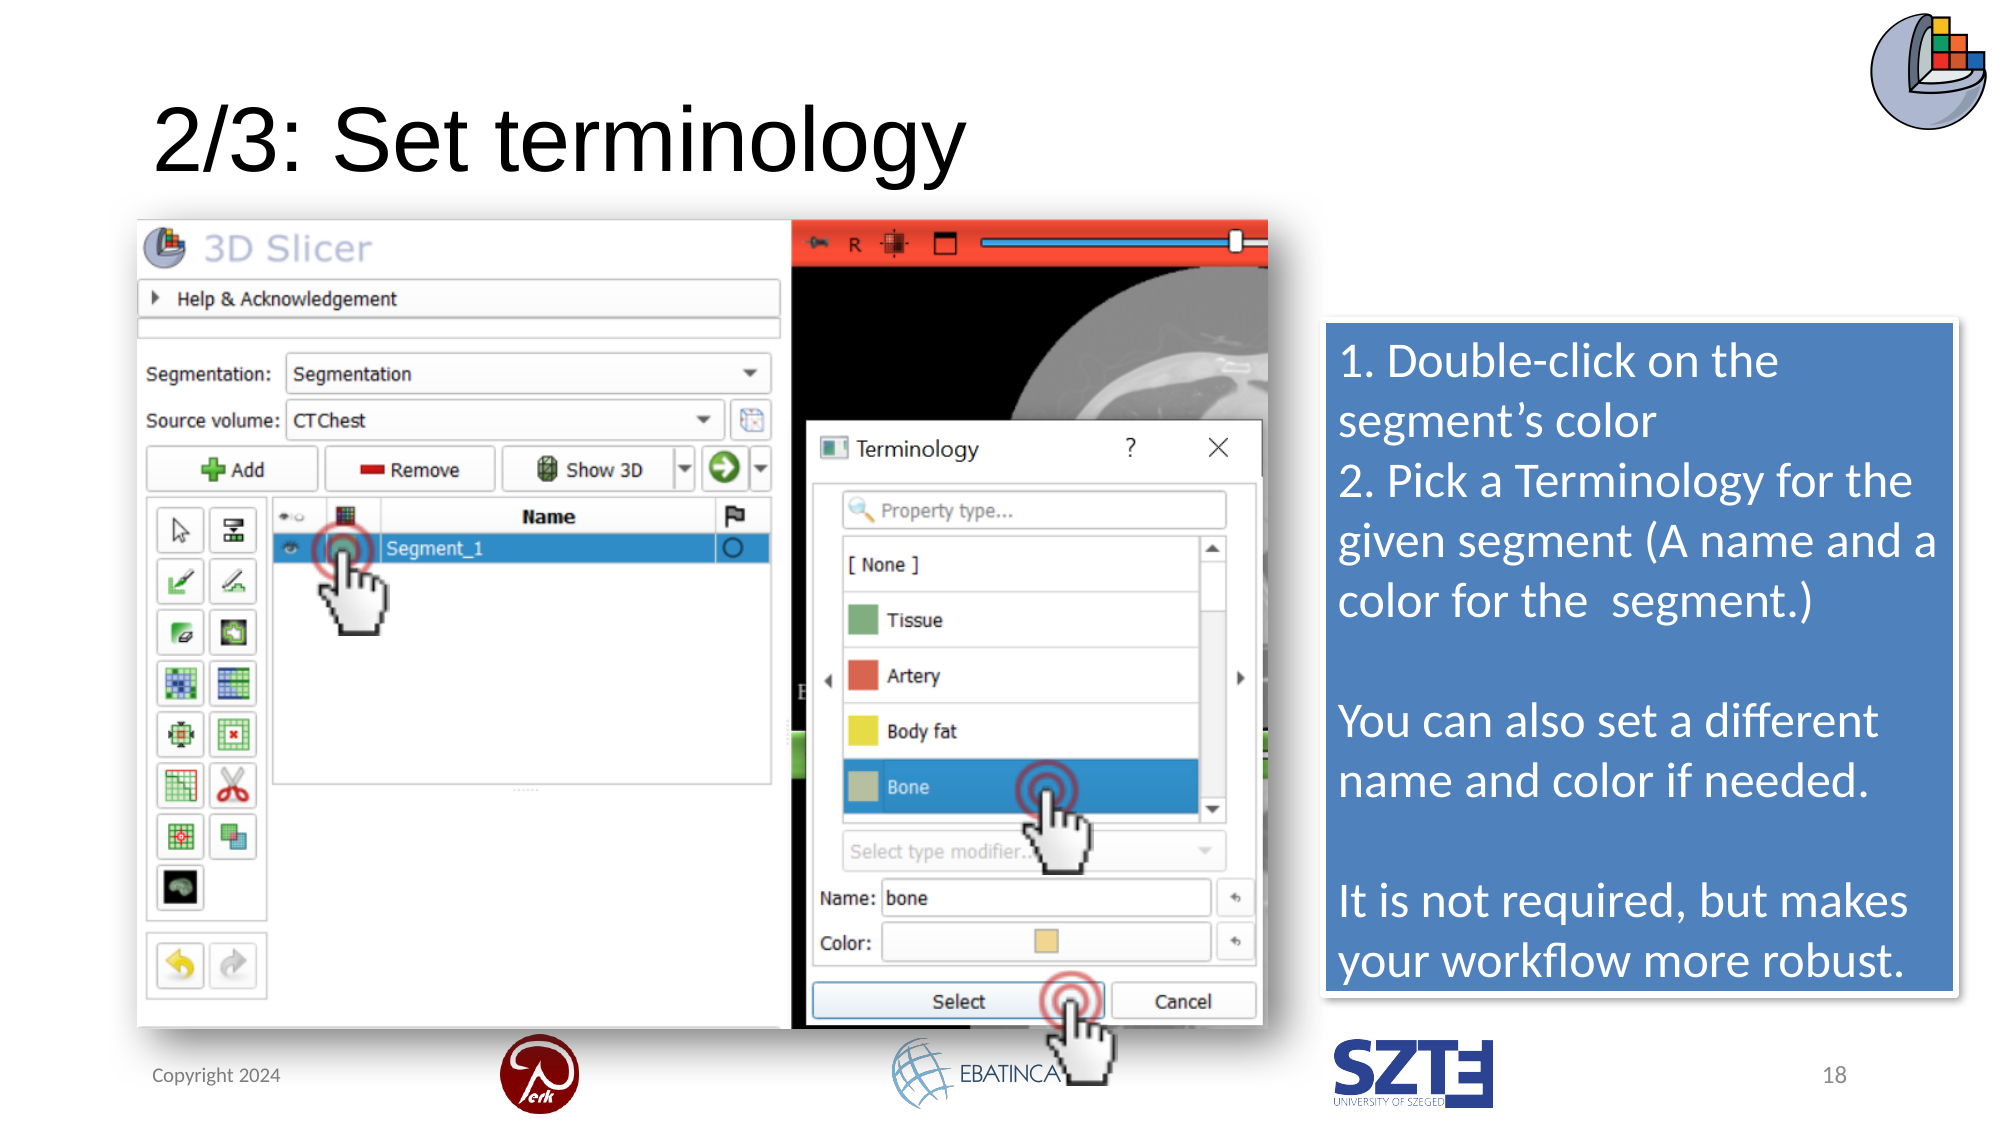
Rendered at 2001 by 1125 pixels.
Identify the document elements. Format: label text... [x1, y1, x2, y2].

picture [137, 219, 1268, 1109]
picture [500, 1044, 579, 1114]
text_box 1. Double-click on the segment’s color 2. Pick a Terminology for the given segment (A name and a color for the segment.) You can also set a different name and color if needed. It is not required, but makes your workflow more robust. [1322, 318, 1957, 996]
title 2/3: Set terminology [137, 32, 1863, 251]
slide_number 18 [1412, 1043, 1863, 1104]
picture [1869, 12, 1988, 131]
picture [1334, 1039, 1493, 1108]
